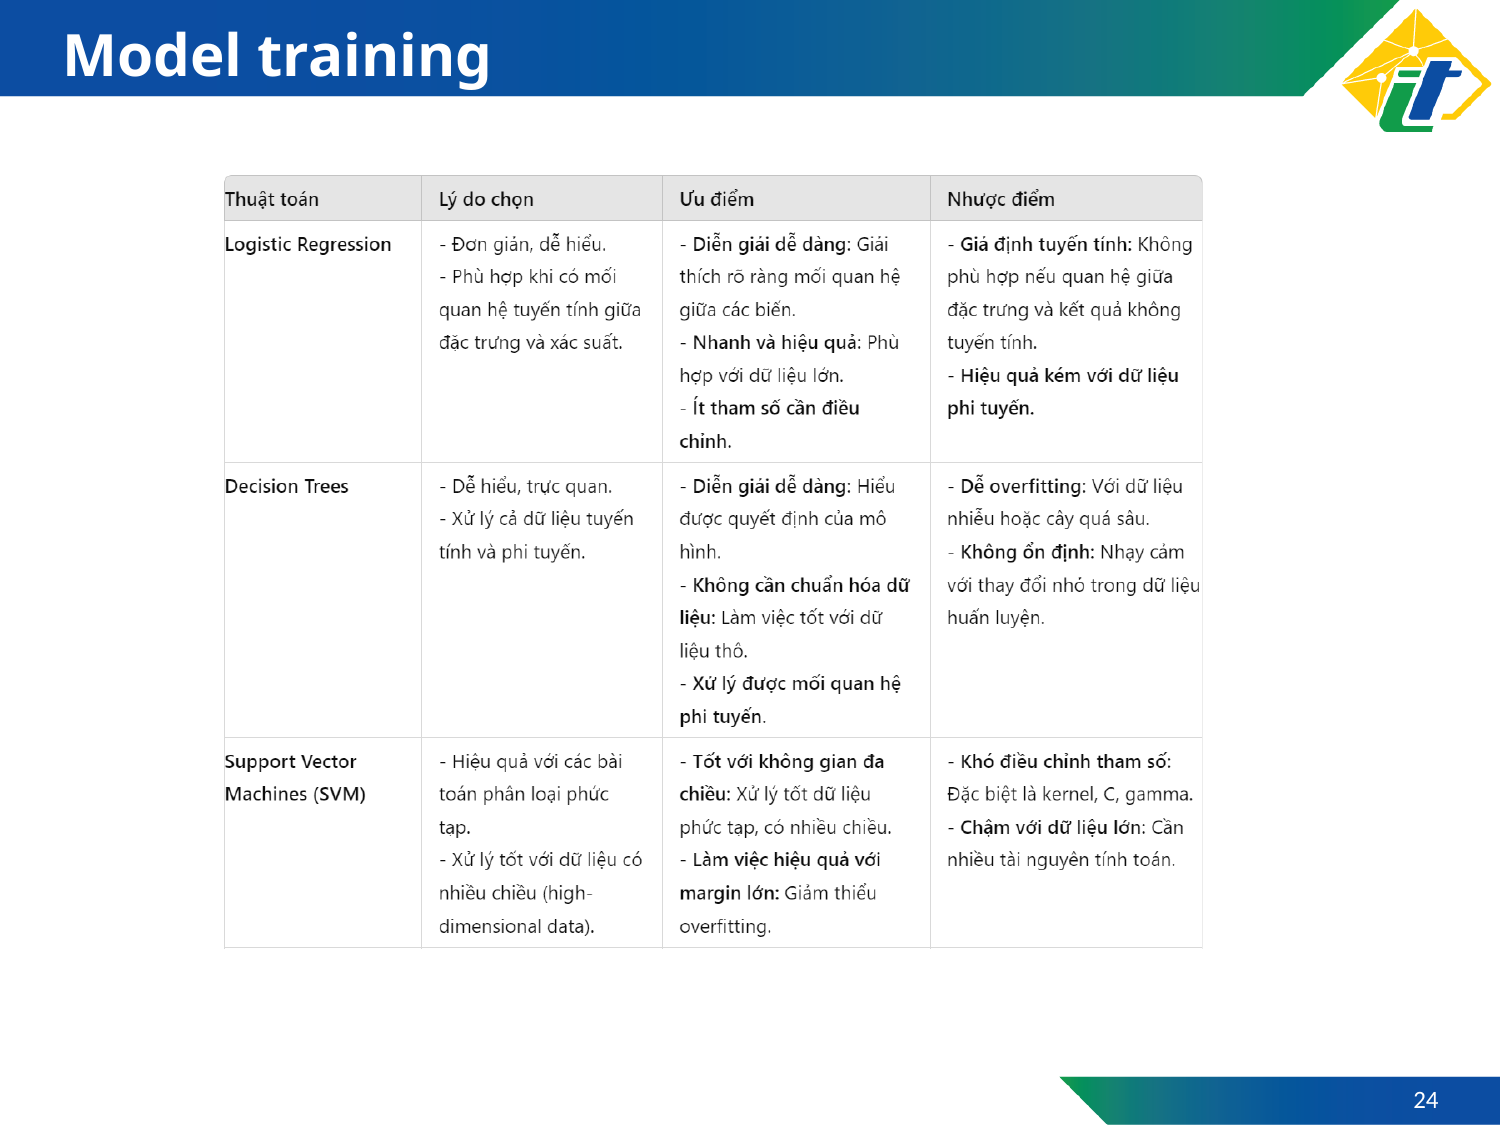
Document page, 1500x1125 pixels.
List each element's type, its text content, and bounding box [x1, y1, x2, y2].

title Model training [47, 0, 1304, 85]
slide_number 24 [1338, 1074, 1454, 1124]
picture [0, 0, 1500, 1125]
